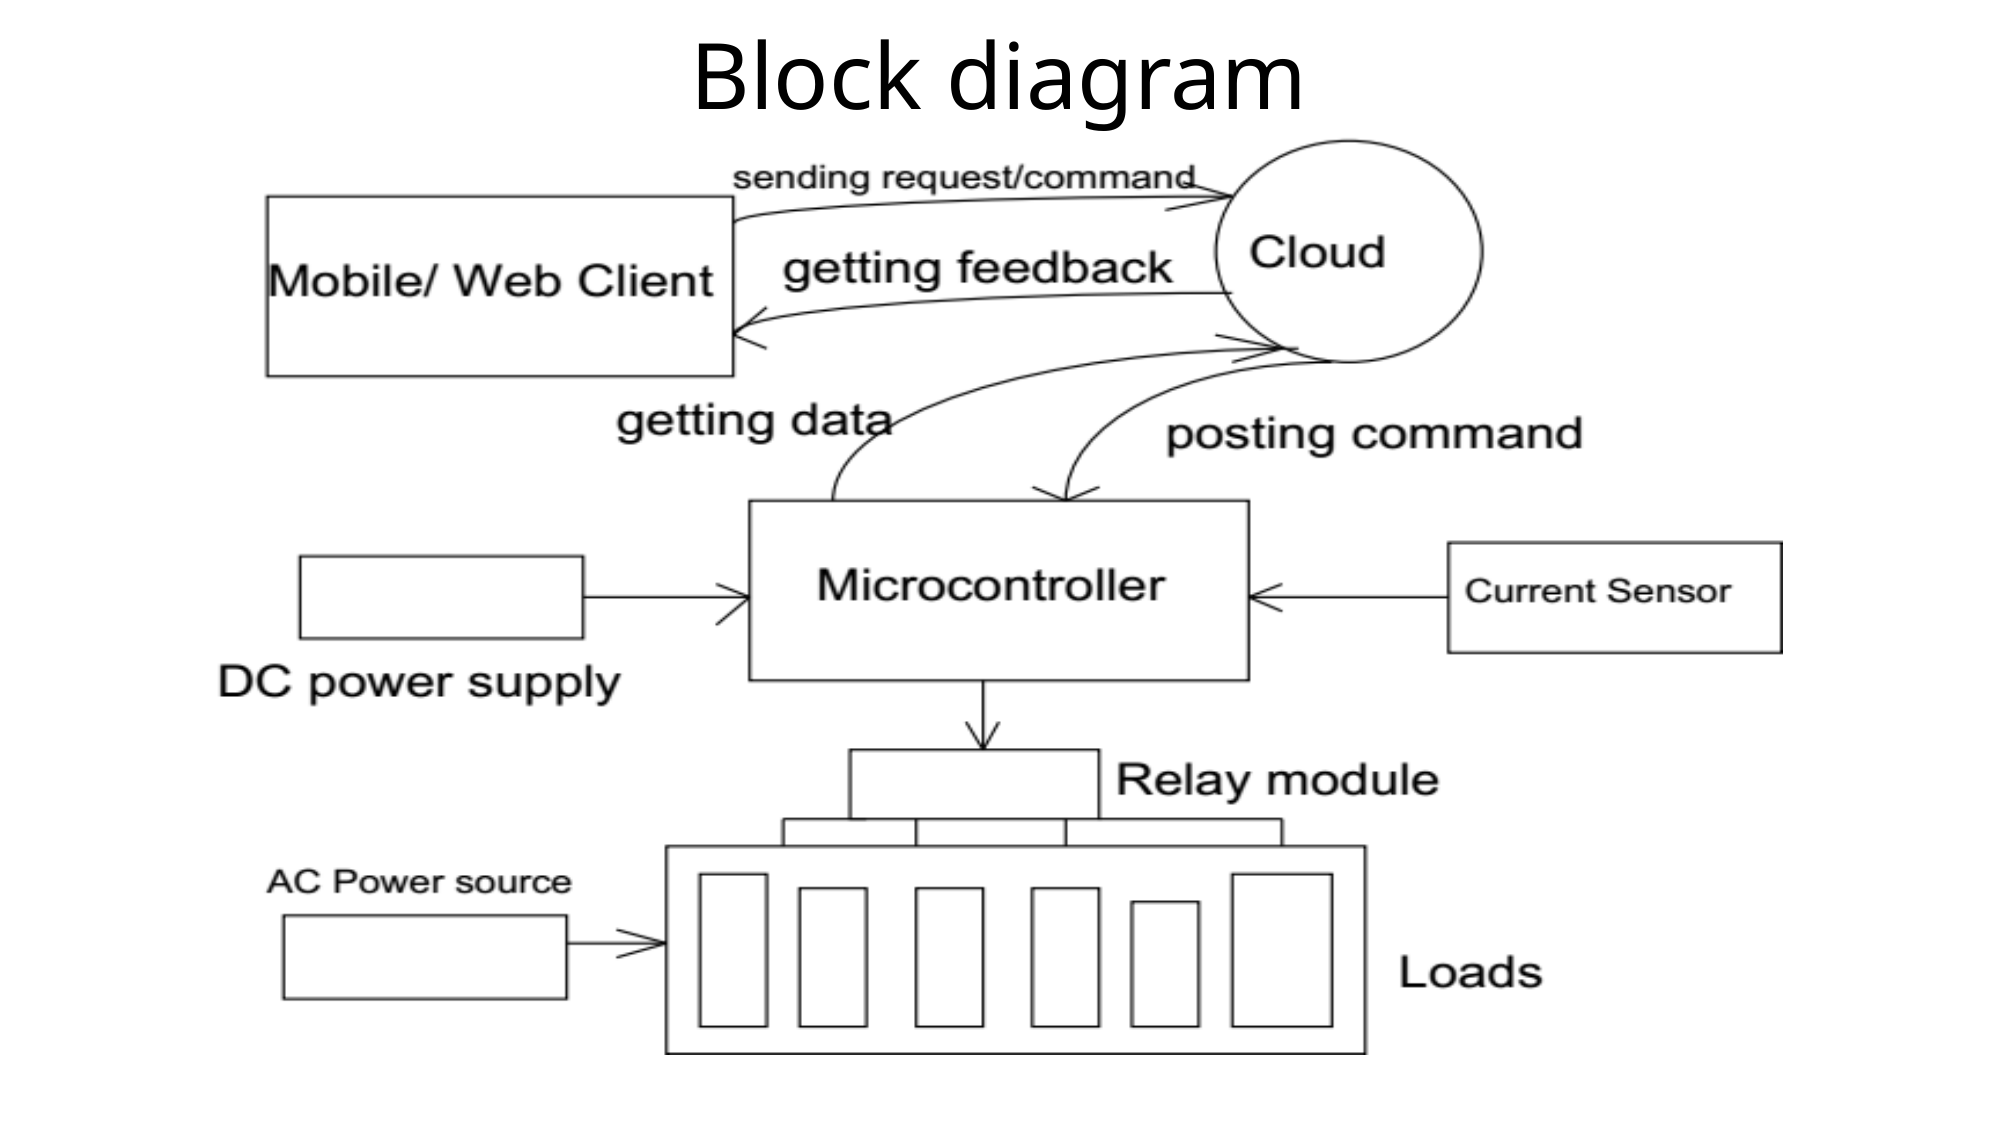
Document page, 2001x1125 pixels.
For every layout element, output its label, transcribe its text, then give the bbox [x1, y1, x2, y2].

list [205, 131, 1784, 1055]
title Block diagram [150, 0, 1849, 160]
